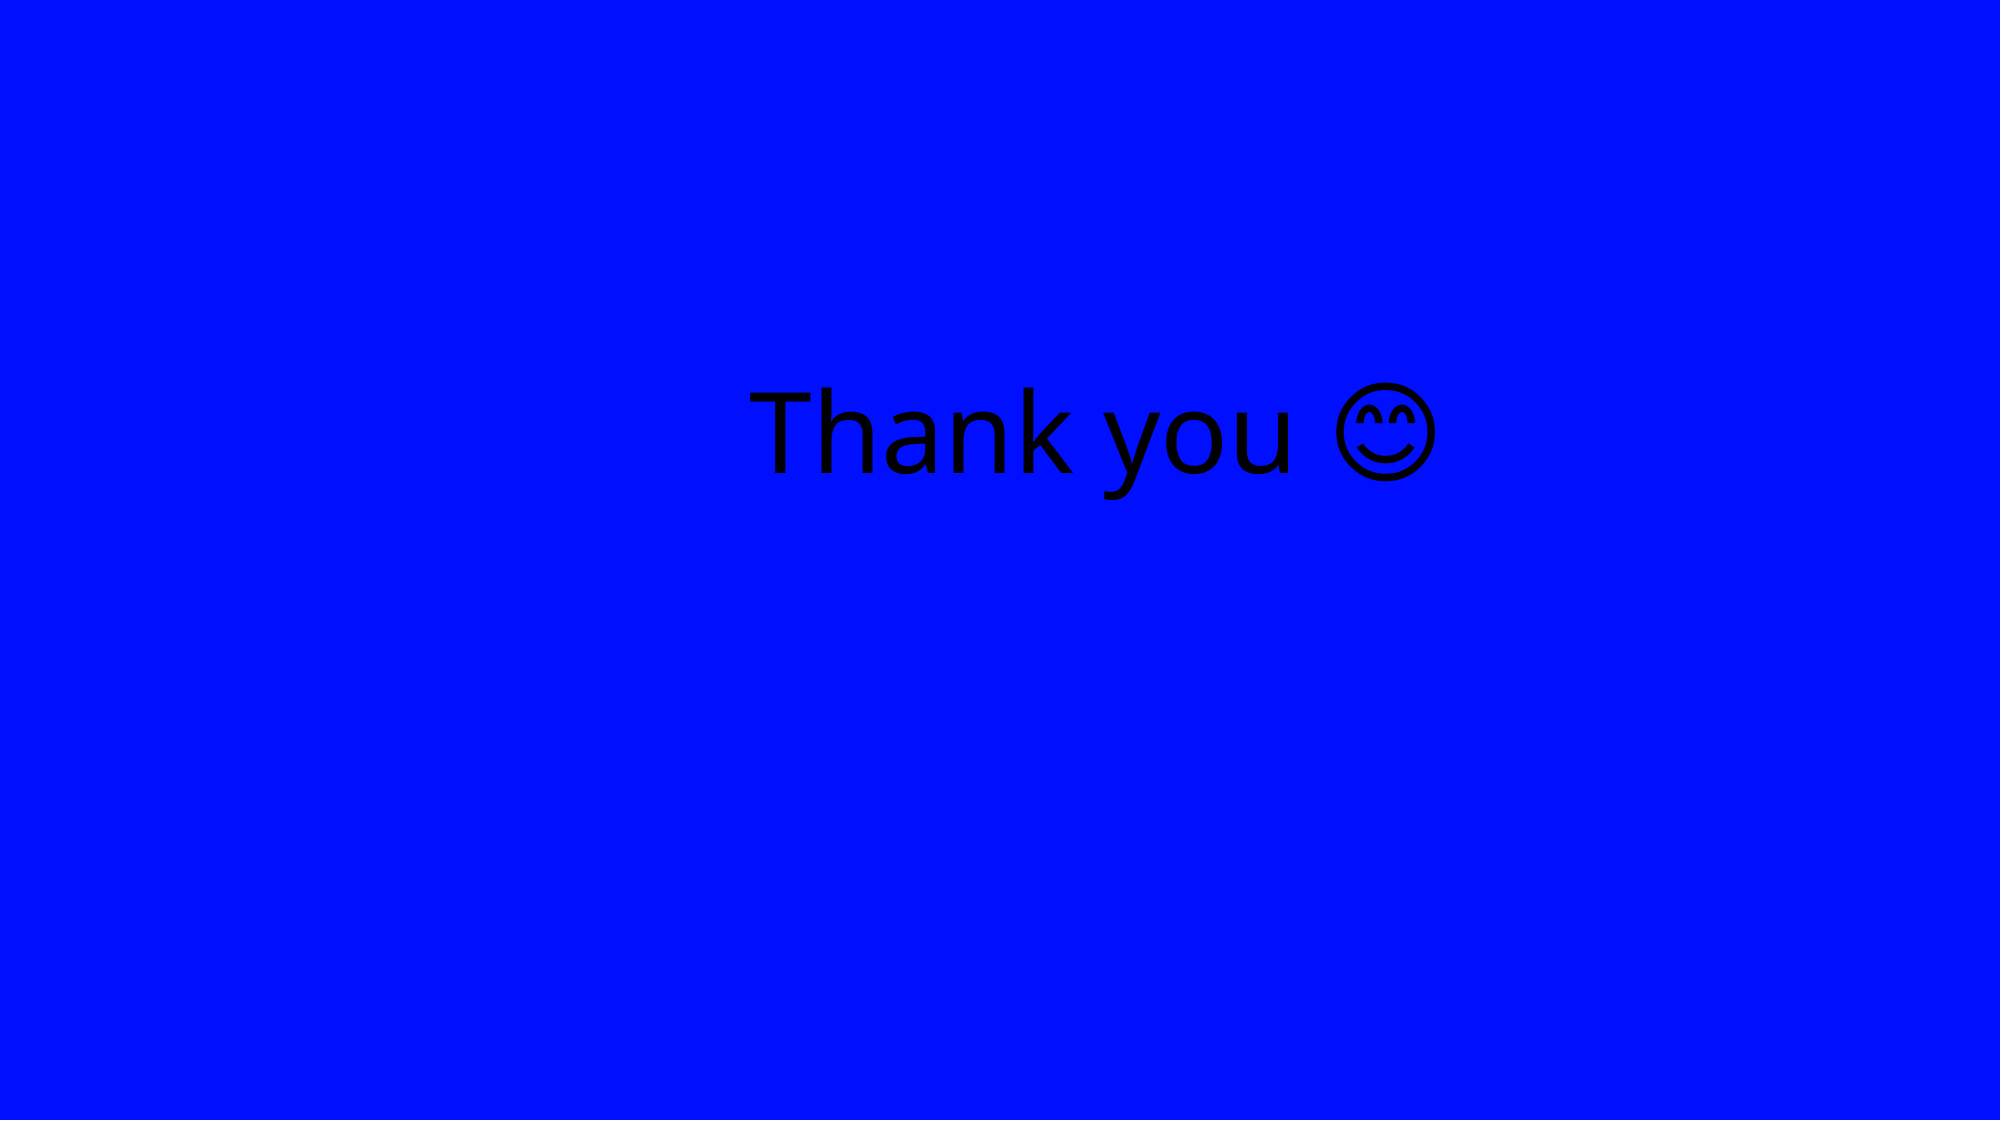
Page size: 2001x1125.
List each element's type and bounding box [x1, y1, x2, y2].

text_box [0, 0, 2000, 1121]
